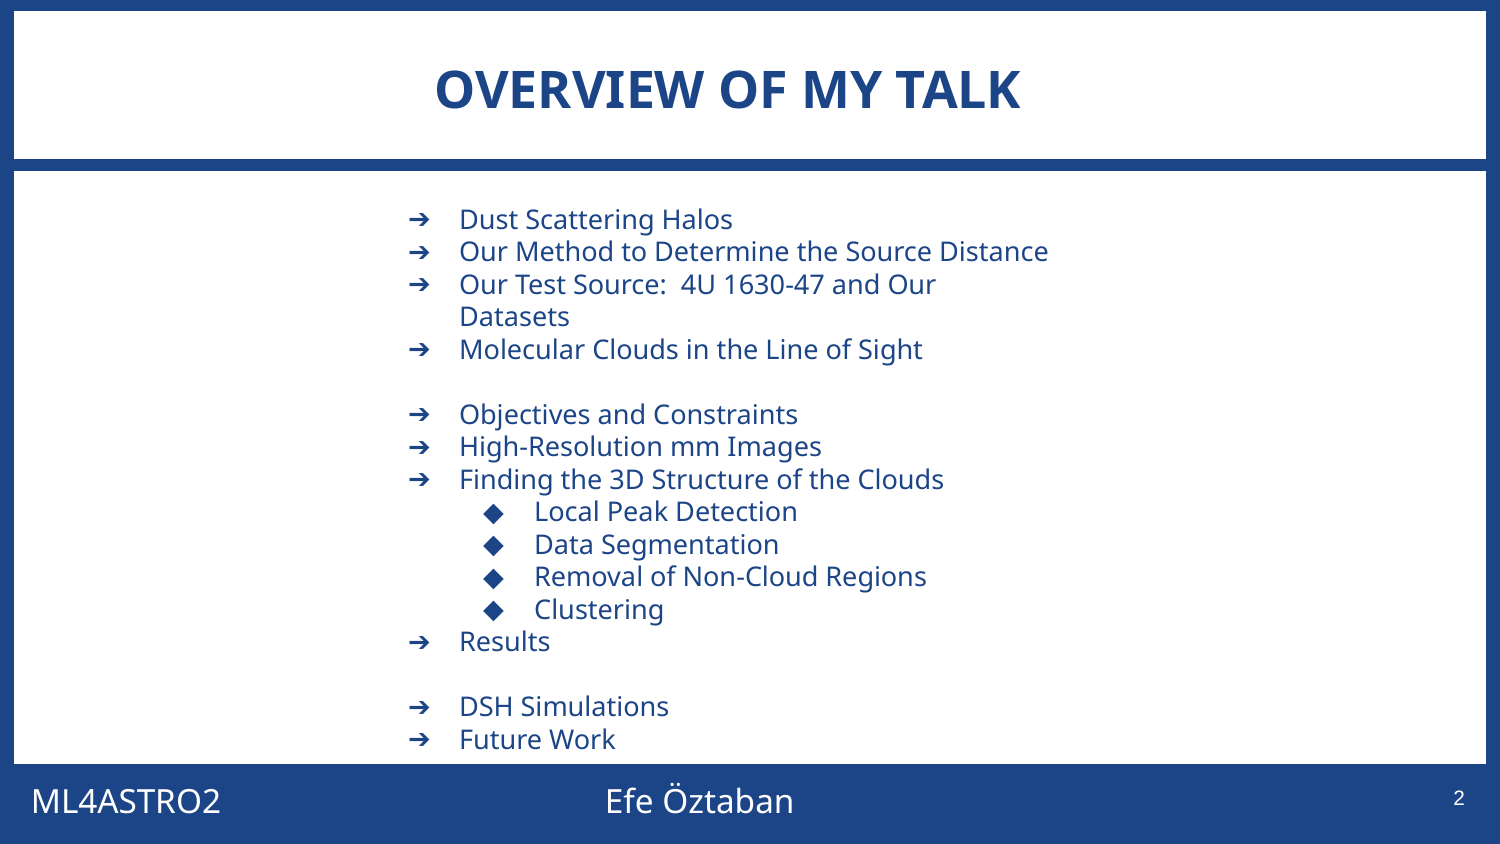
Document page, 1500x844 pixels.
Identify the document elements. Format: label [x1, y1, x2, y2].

text_box [0, 0, 1500, 844]
